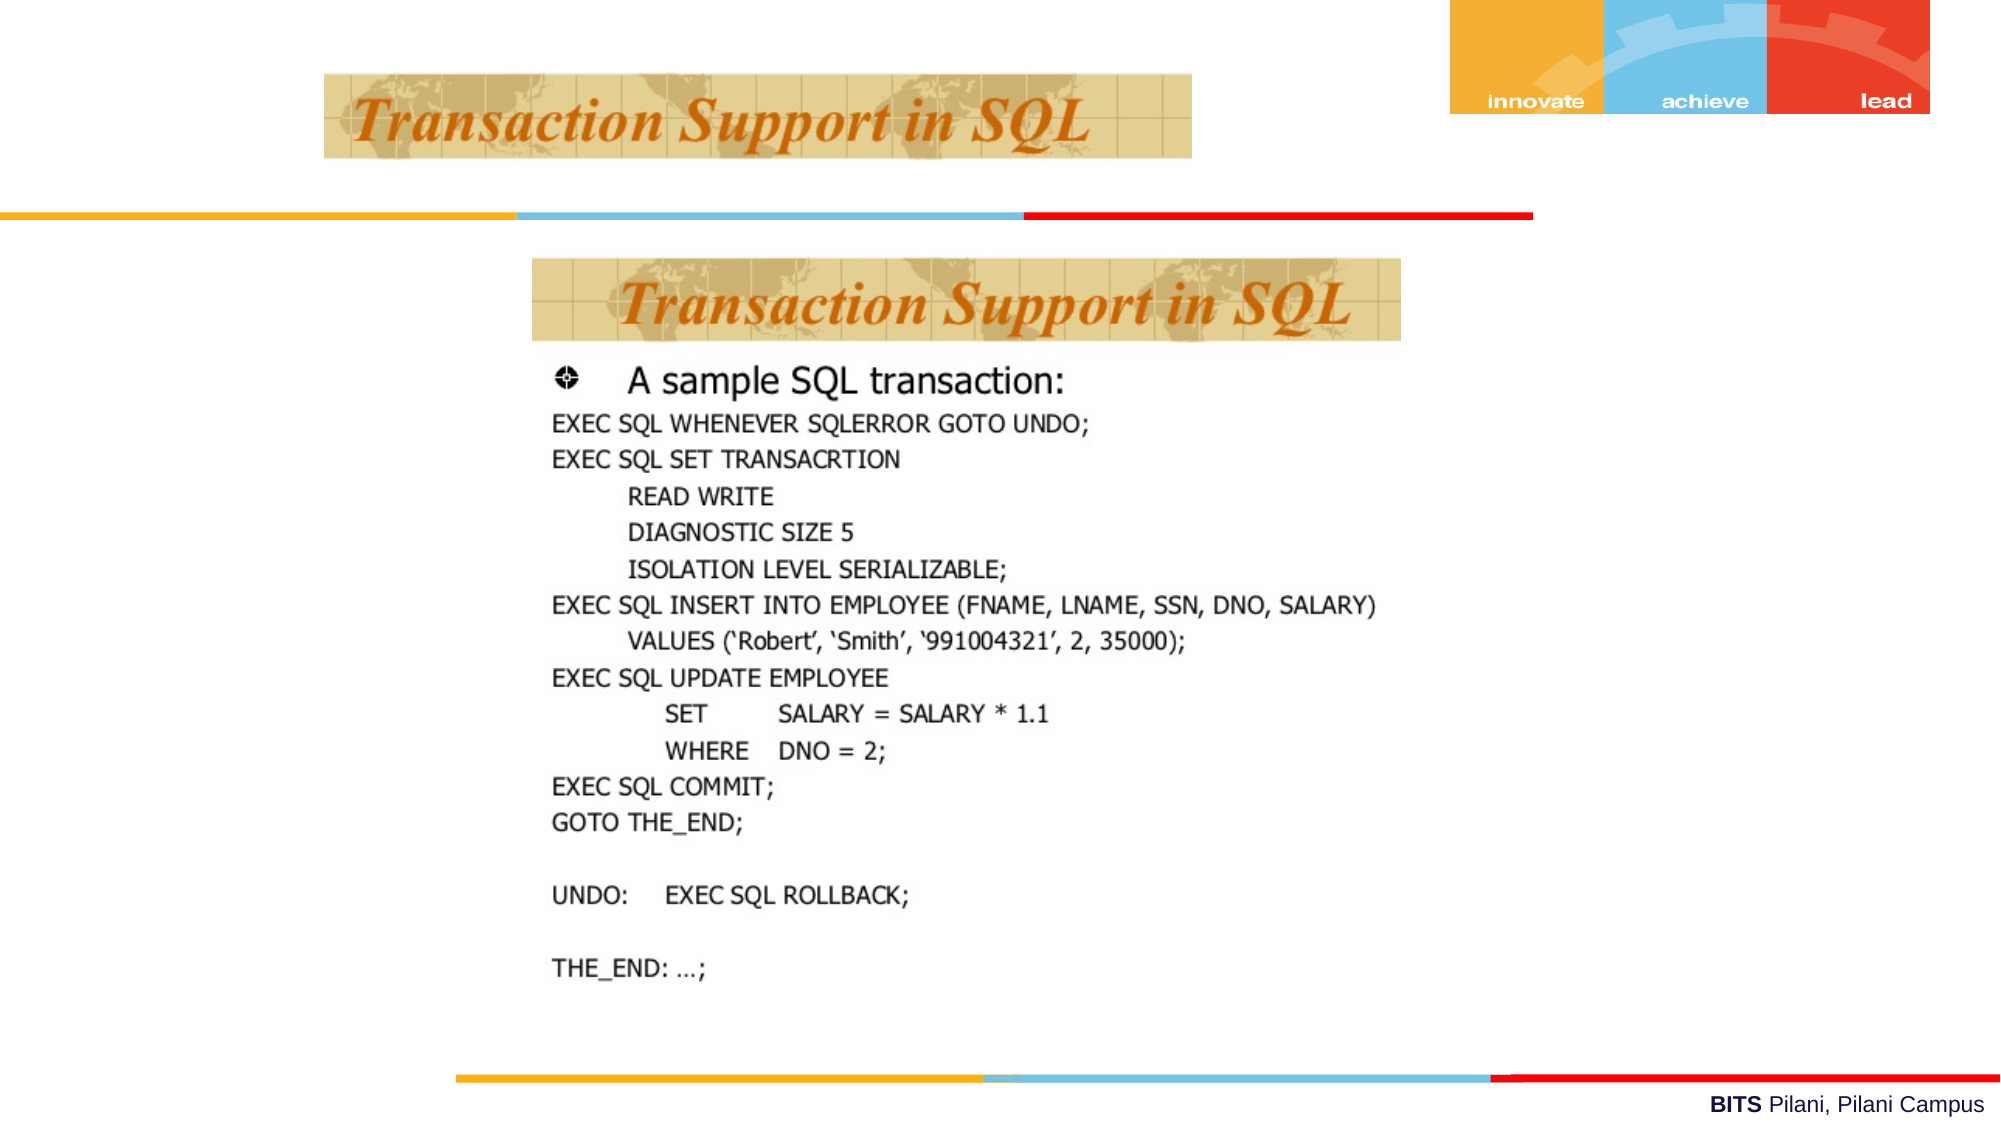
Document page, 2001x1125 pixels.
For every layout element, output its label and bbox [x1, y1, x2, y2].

picture [1449, 0, 1930, 114]
list [324, 70, 1192, 168]
list [532, 244, 1401, 988]
